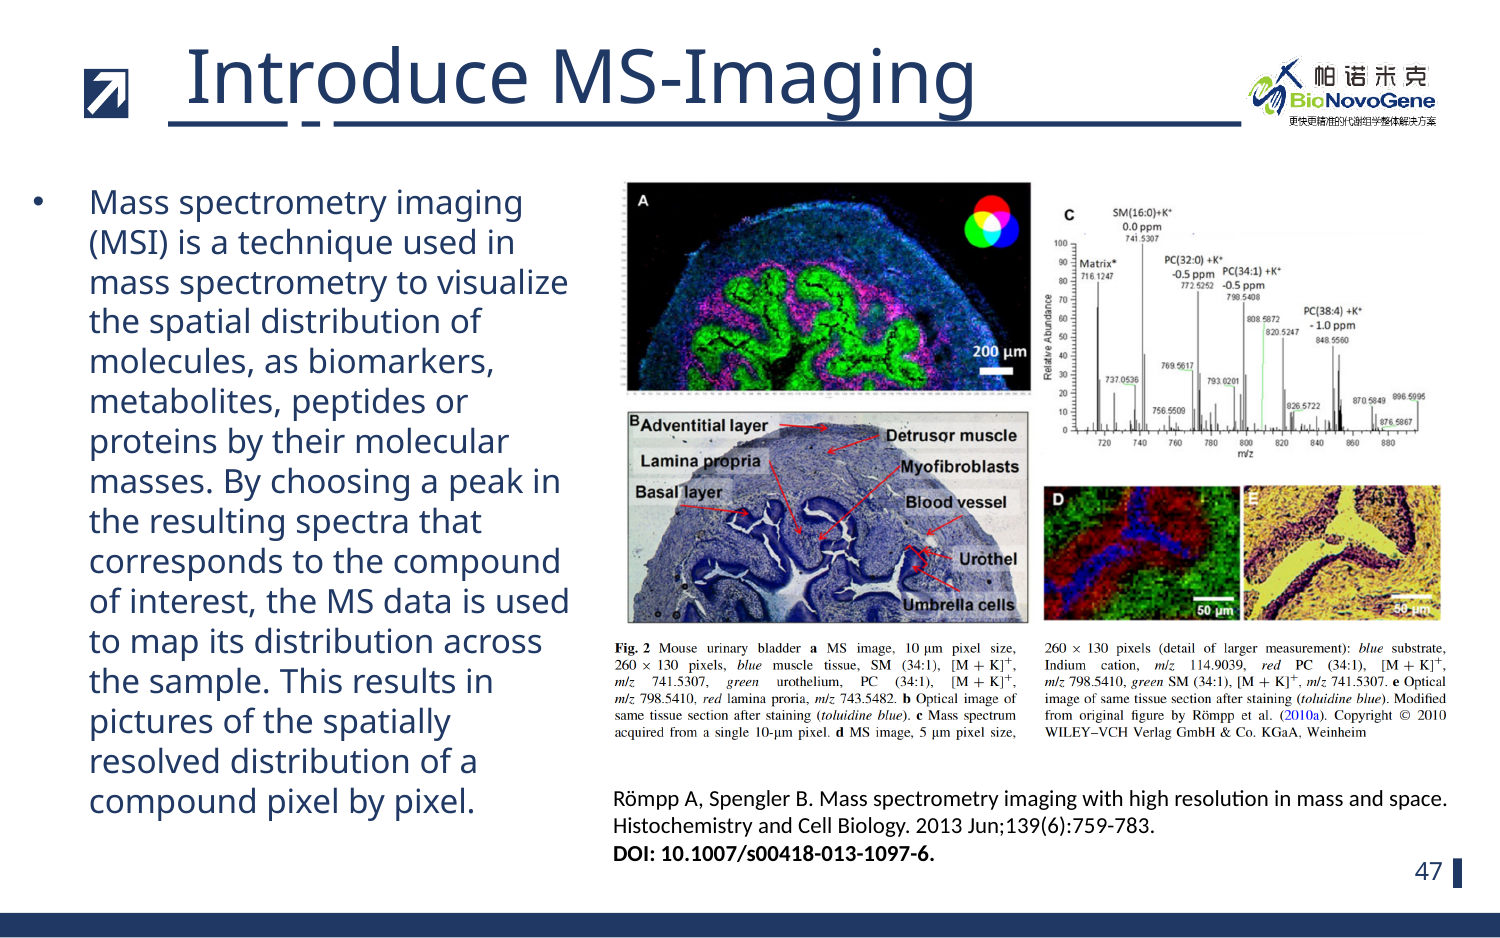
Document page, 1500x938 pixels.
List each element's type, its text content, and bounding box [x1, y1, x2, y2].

text_box Römpp A, Spengler B. Mass spectrometry imaging with high resolution in mass and space. Histochemistry and Cell Biology. 2013 Jun;139(6):759-783. DOI: 10.1007/s00418-013-1097-6. [598, 775, 1470, 873]
list Mass spectrometry imaging (MSI) is a technique used in mass spectrometry to visualize the spatial distribution of molecules, as biomarkers, metabolites, peptides or proteins by their molecular masses. By choosing a peak in the resulting spectra that corresponds to the compound of interest, the MS data is used to map its distribution across the sample. This results in pictures of the spatially resolved distribution of a compound pixel by pixel. [17, 173, 597, 849]
picture [1245, 55, 1444, 132]
title Introduce MS-Imaging [171, 19, 1058, 127]
picture [613, 161, 1450, 753]
